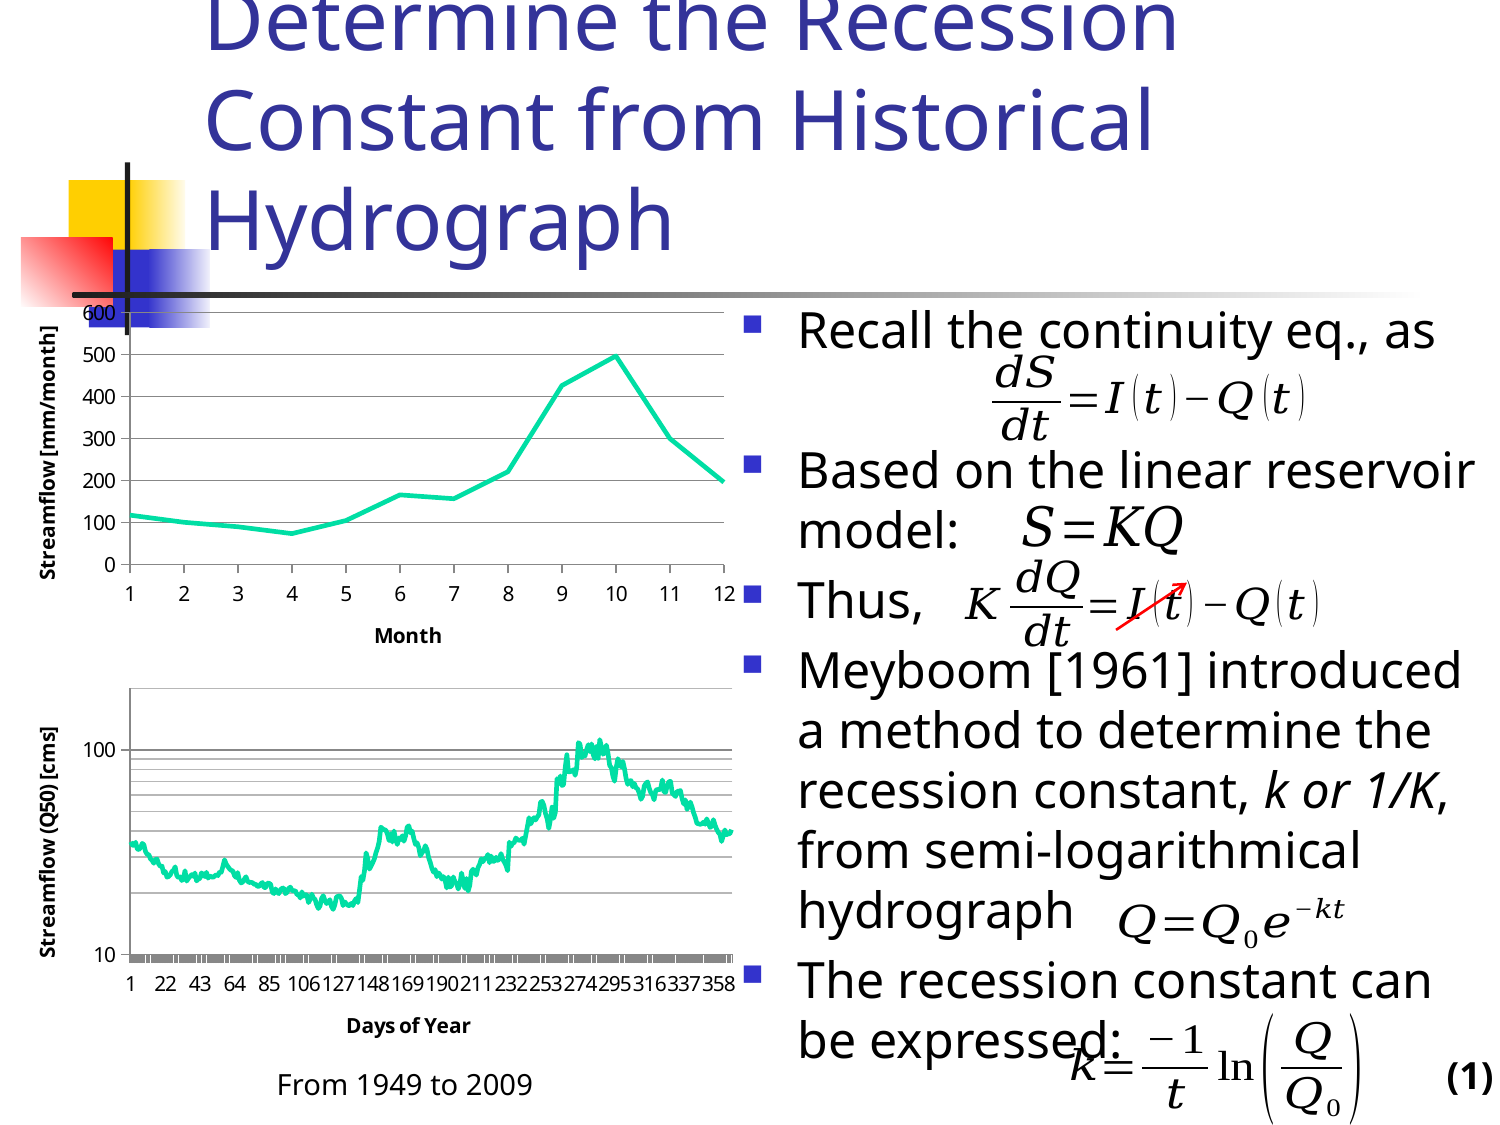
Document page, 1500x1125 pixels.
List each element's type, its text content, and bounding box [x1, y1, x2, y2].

chart [0, 290, 751, 1071]
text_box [1115, 582, 1188, 631]
text_box From 1949 to 2009 [261, 1079, 548, 1109]
title Determine the Recession Constant from Historical Hydrograph [188, 34, 1500, 276]
text_box (1) [1431, 1045, 1500, 1105]
list Recall the continuity eq., as Based on the linear reservoir model: Thus, Meyboom [1961] introduced a method to determine the recession constant, k or 1/K, from semi-logarithmical hydrograph The recession constant can be expressed: [726, 290, 1500, 1125]
